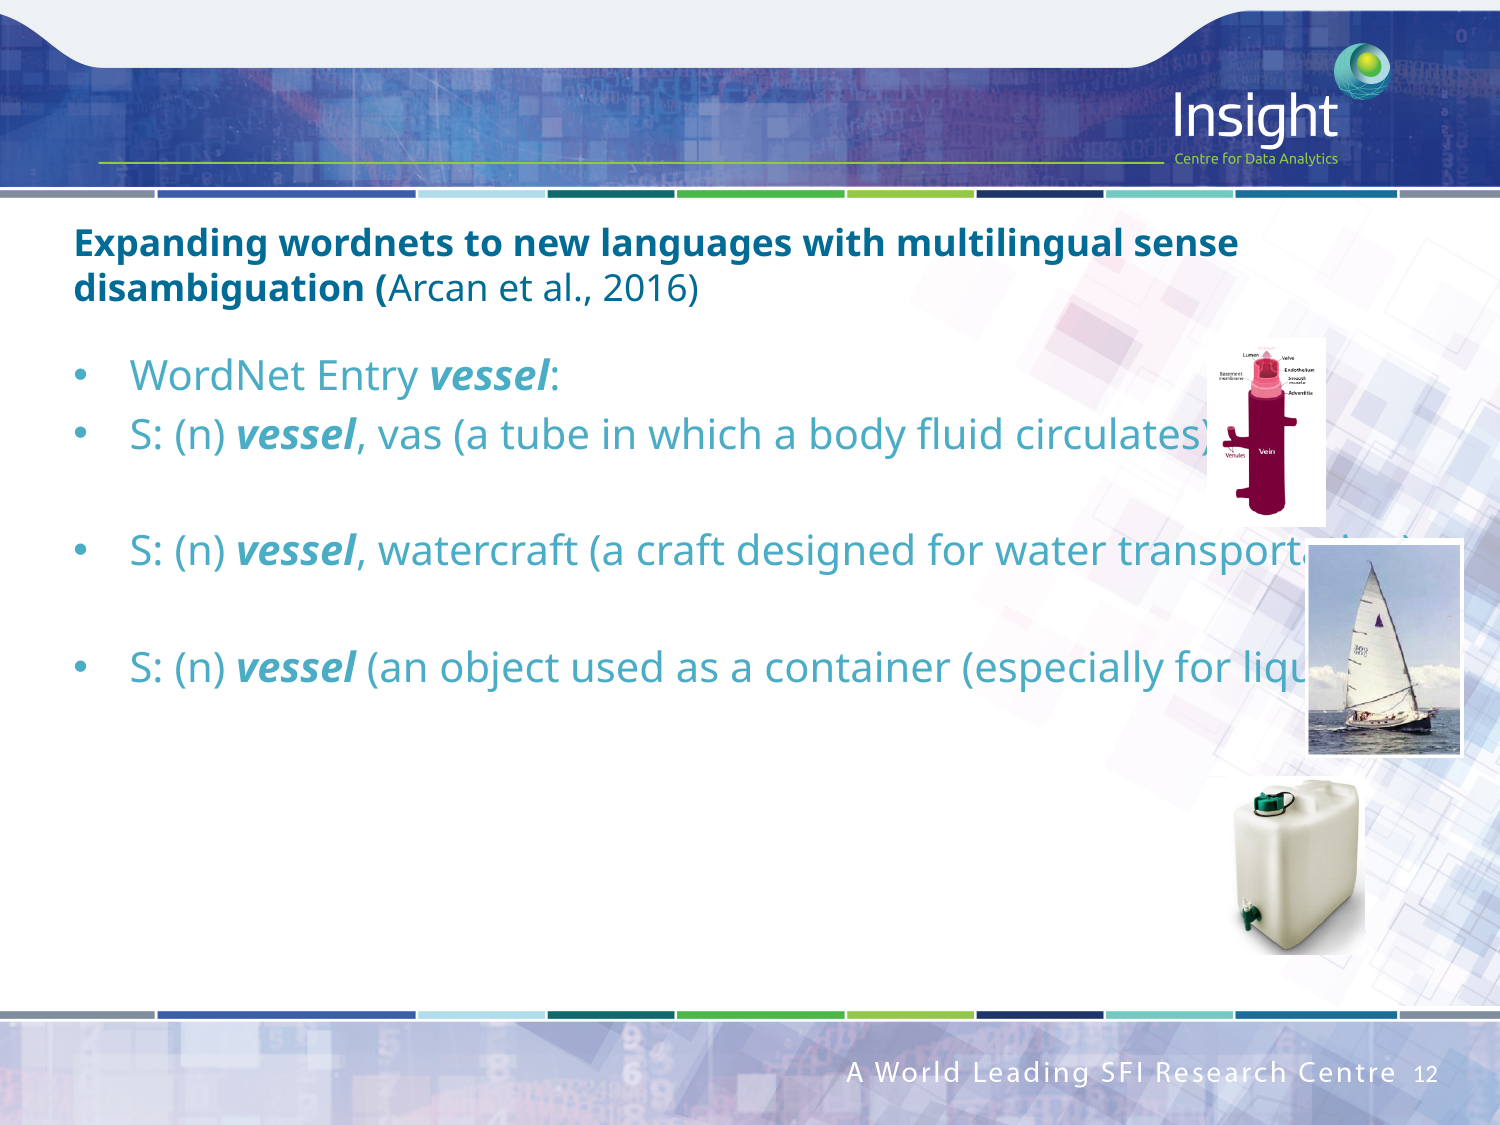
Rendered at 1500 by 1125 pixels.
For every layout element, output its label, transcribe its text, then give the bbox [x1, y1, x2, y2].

slide_number 12 [1103, 1042, 1454, 1103]
title Expanding wordnets to new languages with multilingual sense disambiguation (Arcan et al., 2016) [58, 211, 1453, 317]
picture [0, 0, 1500, 1125]
list WordNet Entry vessel: S: (n) vessel, vas (a tube in which a body fluid circulates) S: (n) vessel, watercraft (a craft designed for water transportation) S: (n) vessel (an object used as a container (especially for liquids)) [58, 341, 1453, 1012]
